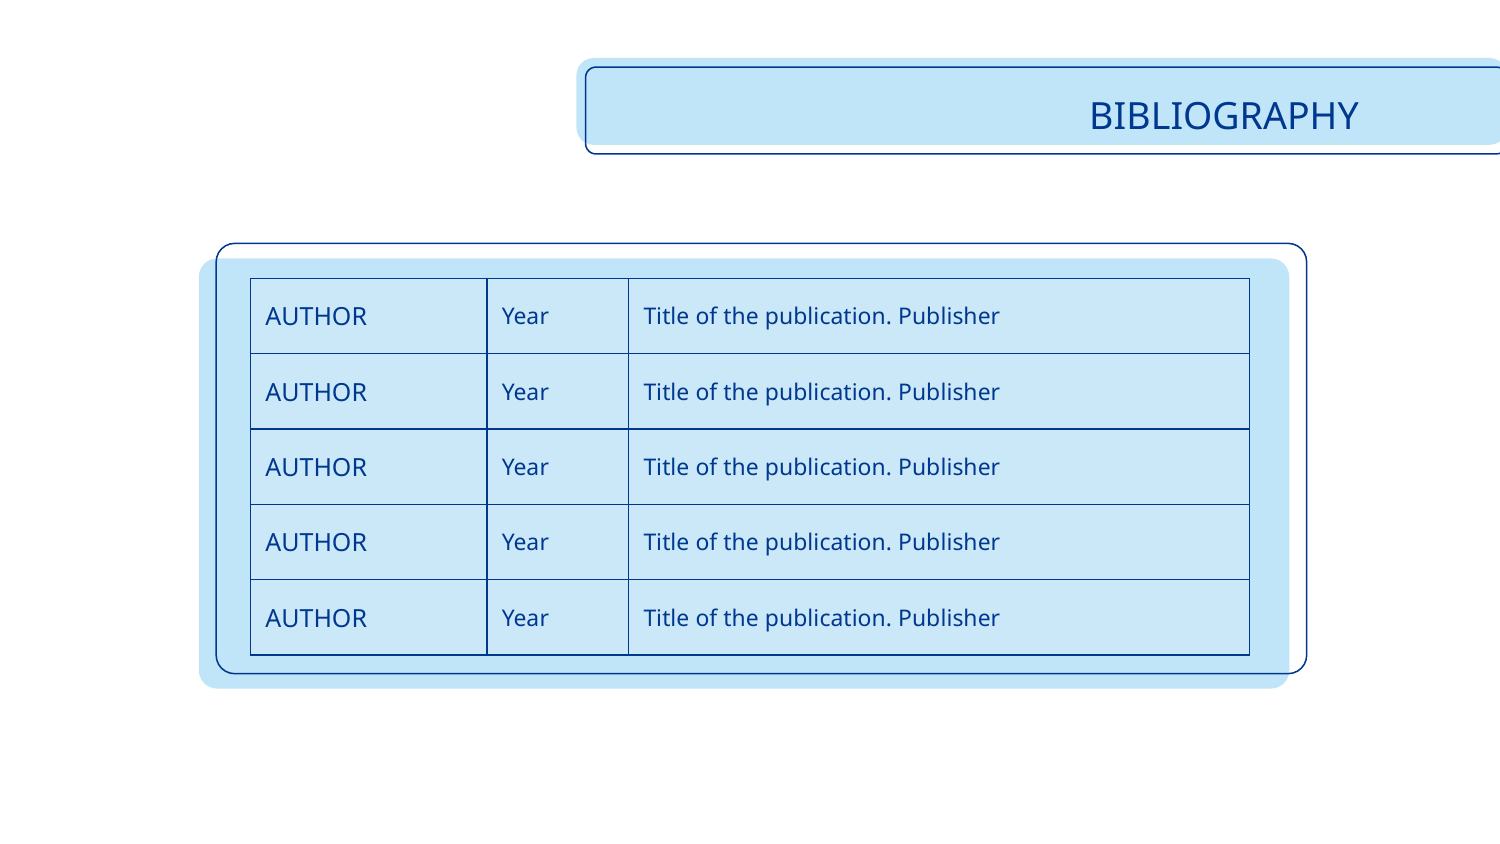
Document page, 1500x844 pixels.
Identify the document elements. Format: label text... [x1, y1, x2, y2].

title BIBLIOGRAPHY [849, 75, 1374, 154]
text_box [198, 243, 1307, 689]
